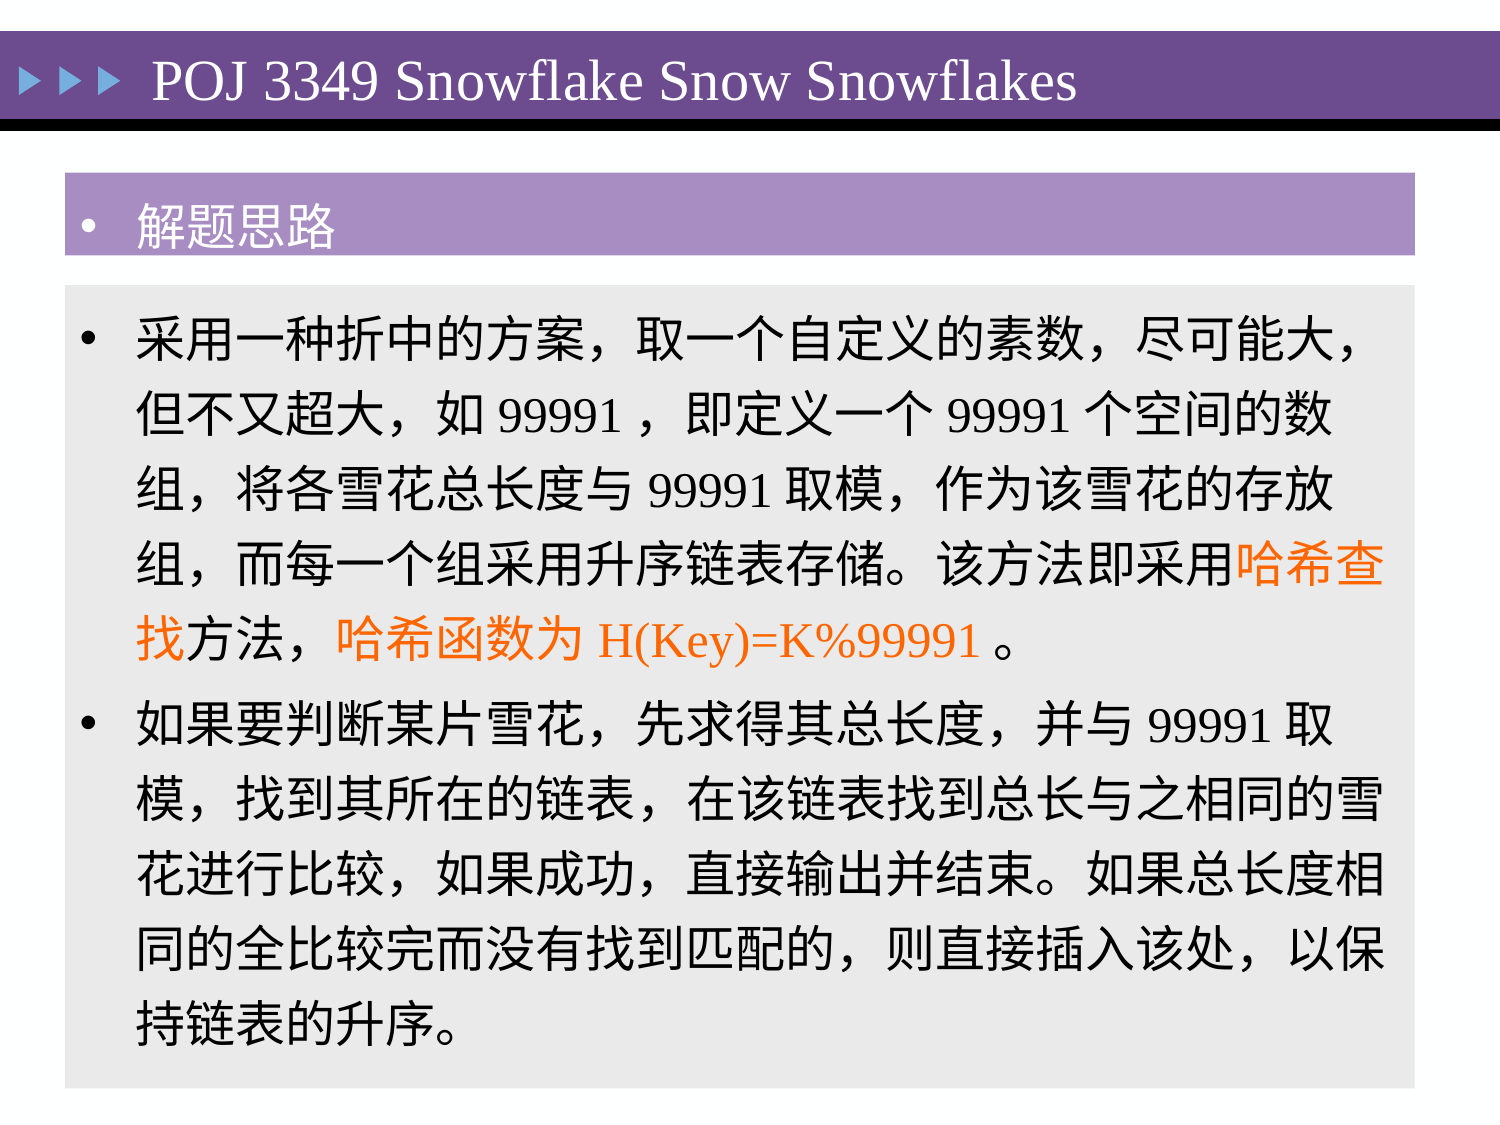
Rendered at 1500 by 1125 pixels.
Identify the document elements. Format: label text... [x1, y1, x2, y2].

text_box 解题思路 [65, 172, 1415, 256]
text_box 采用一种折中的方案，取一个自定义的素数，尽可能大，但不又超大，如99991，即定义一个99991个空间的数组，将各雪花总长度与99991取模，作为该雪花的存放组，而每一个组采用升序链表存储。该方法即采用哈希查找方法，哈希函数为H(Key)=K%99991。 如果要判断某片雪花，先求得其总长度，并与99991取模，找到其所在的链表，在该链表找到总长与之相同的雪花进行比较，如果成功，直接输出并结束。如果总长度相同的全比较完而没有找到匹配的，则直接插入该处，以保持链表的升序。 [64, 285, 1415, 1089]
text_box POJ 3349 Snowflake Snow Snowflakes [136, 30, 1495, 124]
